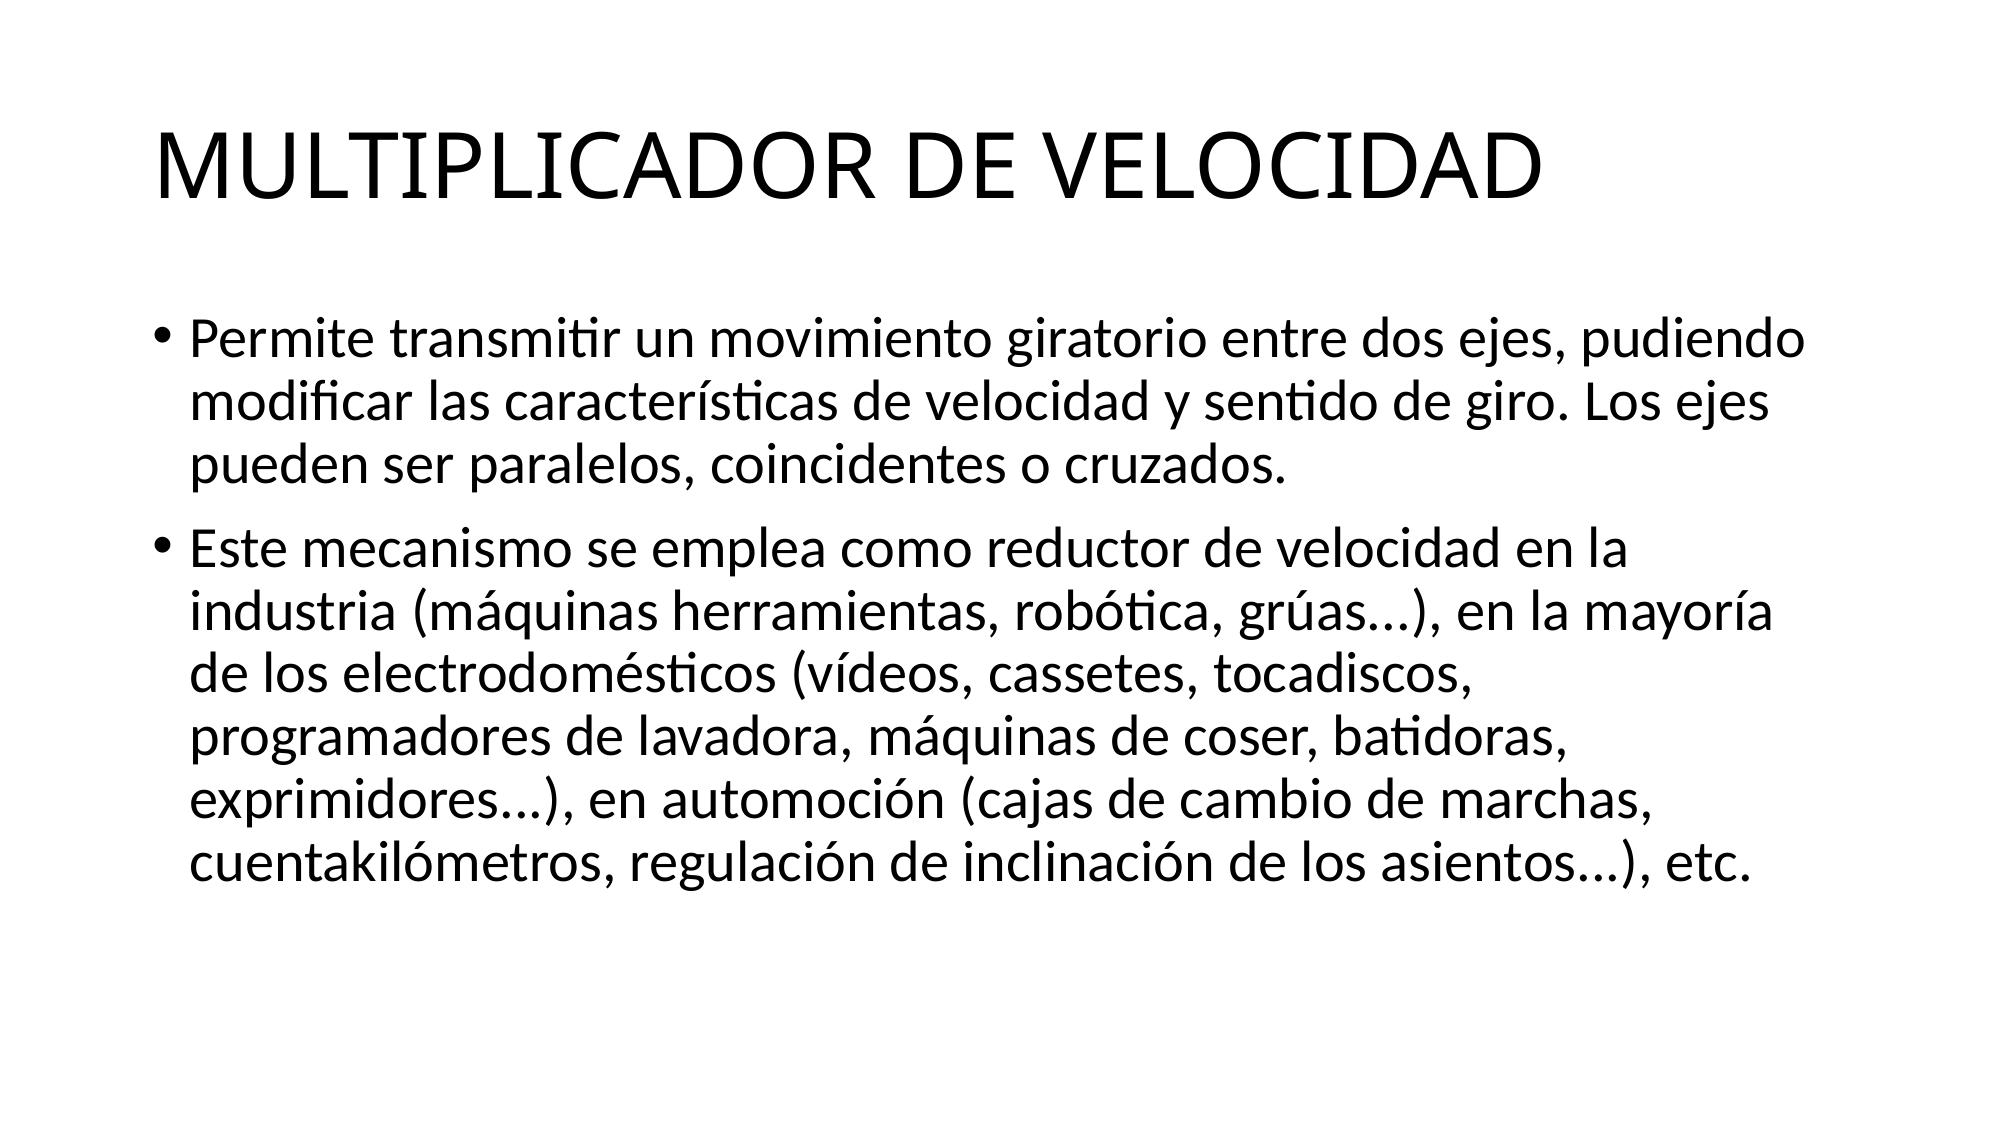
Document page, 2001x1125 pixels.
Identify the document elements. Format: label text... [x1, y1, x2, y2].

title MULTIPLICADOR DE VELOCIDAD [137, 59, 1863, 278]
list Permite transmitir un movimiento giratorio entre dos ejes, pudiendo modificar las características de velocidad y sentido de giro. Los ejes pueden ser paralelos, coincidentes o cruzados. Este mecanismo se emplea como reductor de velocidad en la industria (máquinas herramientas, robótica, grúas...), en la mayoría de los electrodomésticos (vídeos, cassetes, tocadiscos, programadores de lavadora, máquinas de coser, batidoras, exprimidores...), en automoción (cajas de cambio de marchas, cuentakilómetros, regulación de inclinación de los asientos...), etc. [137, 299, 1863, 1014]
